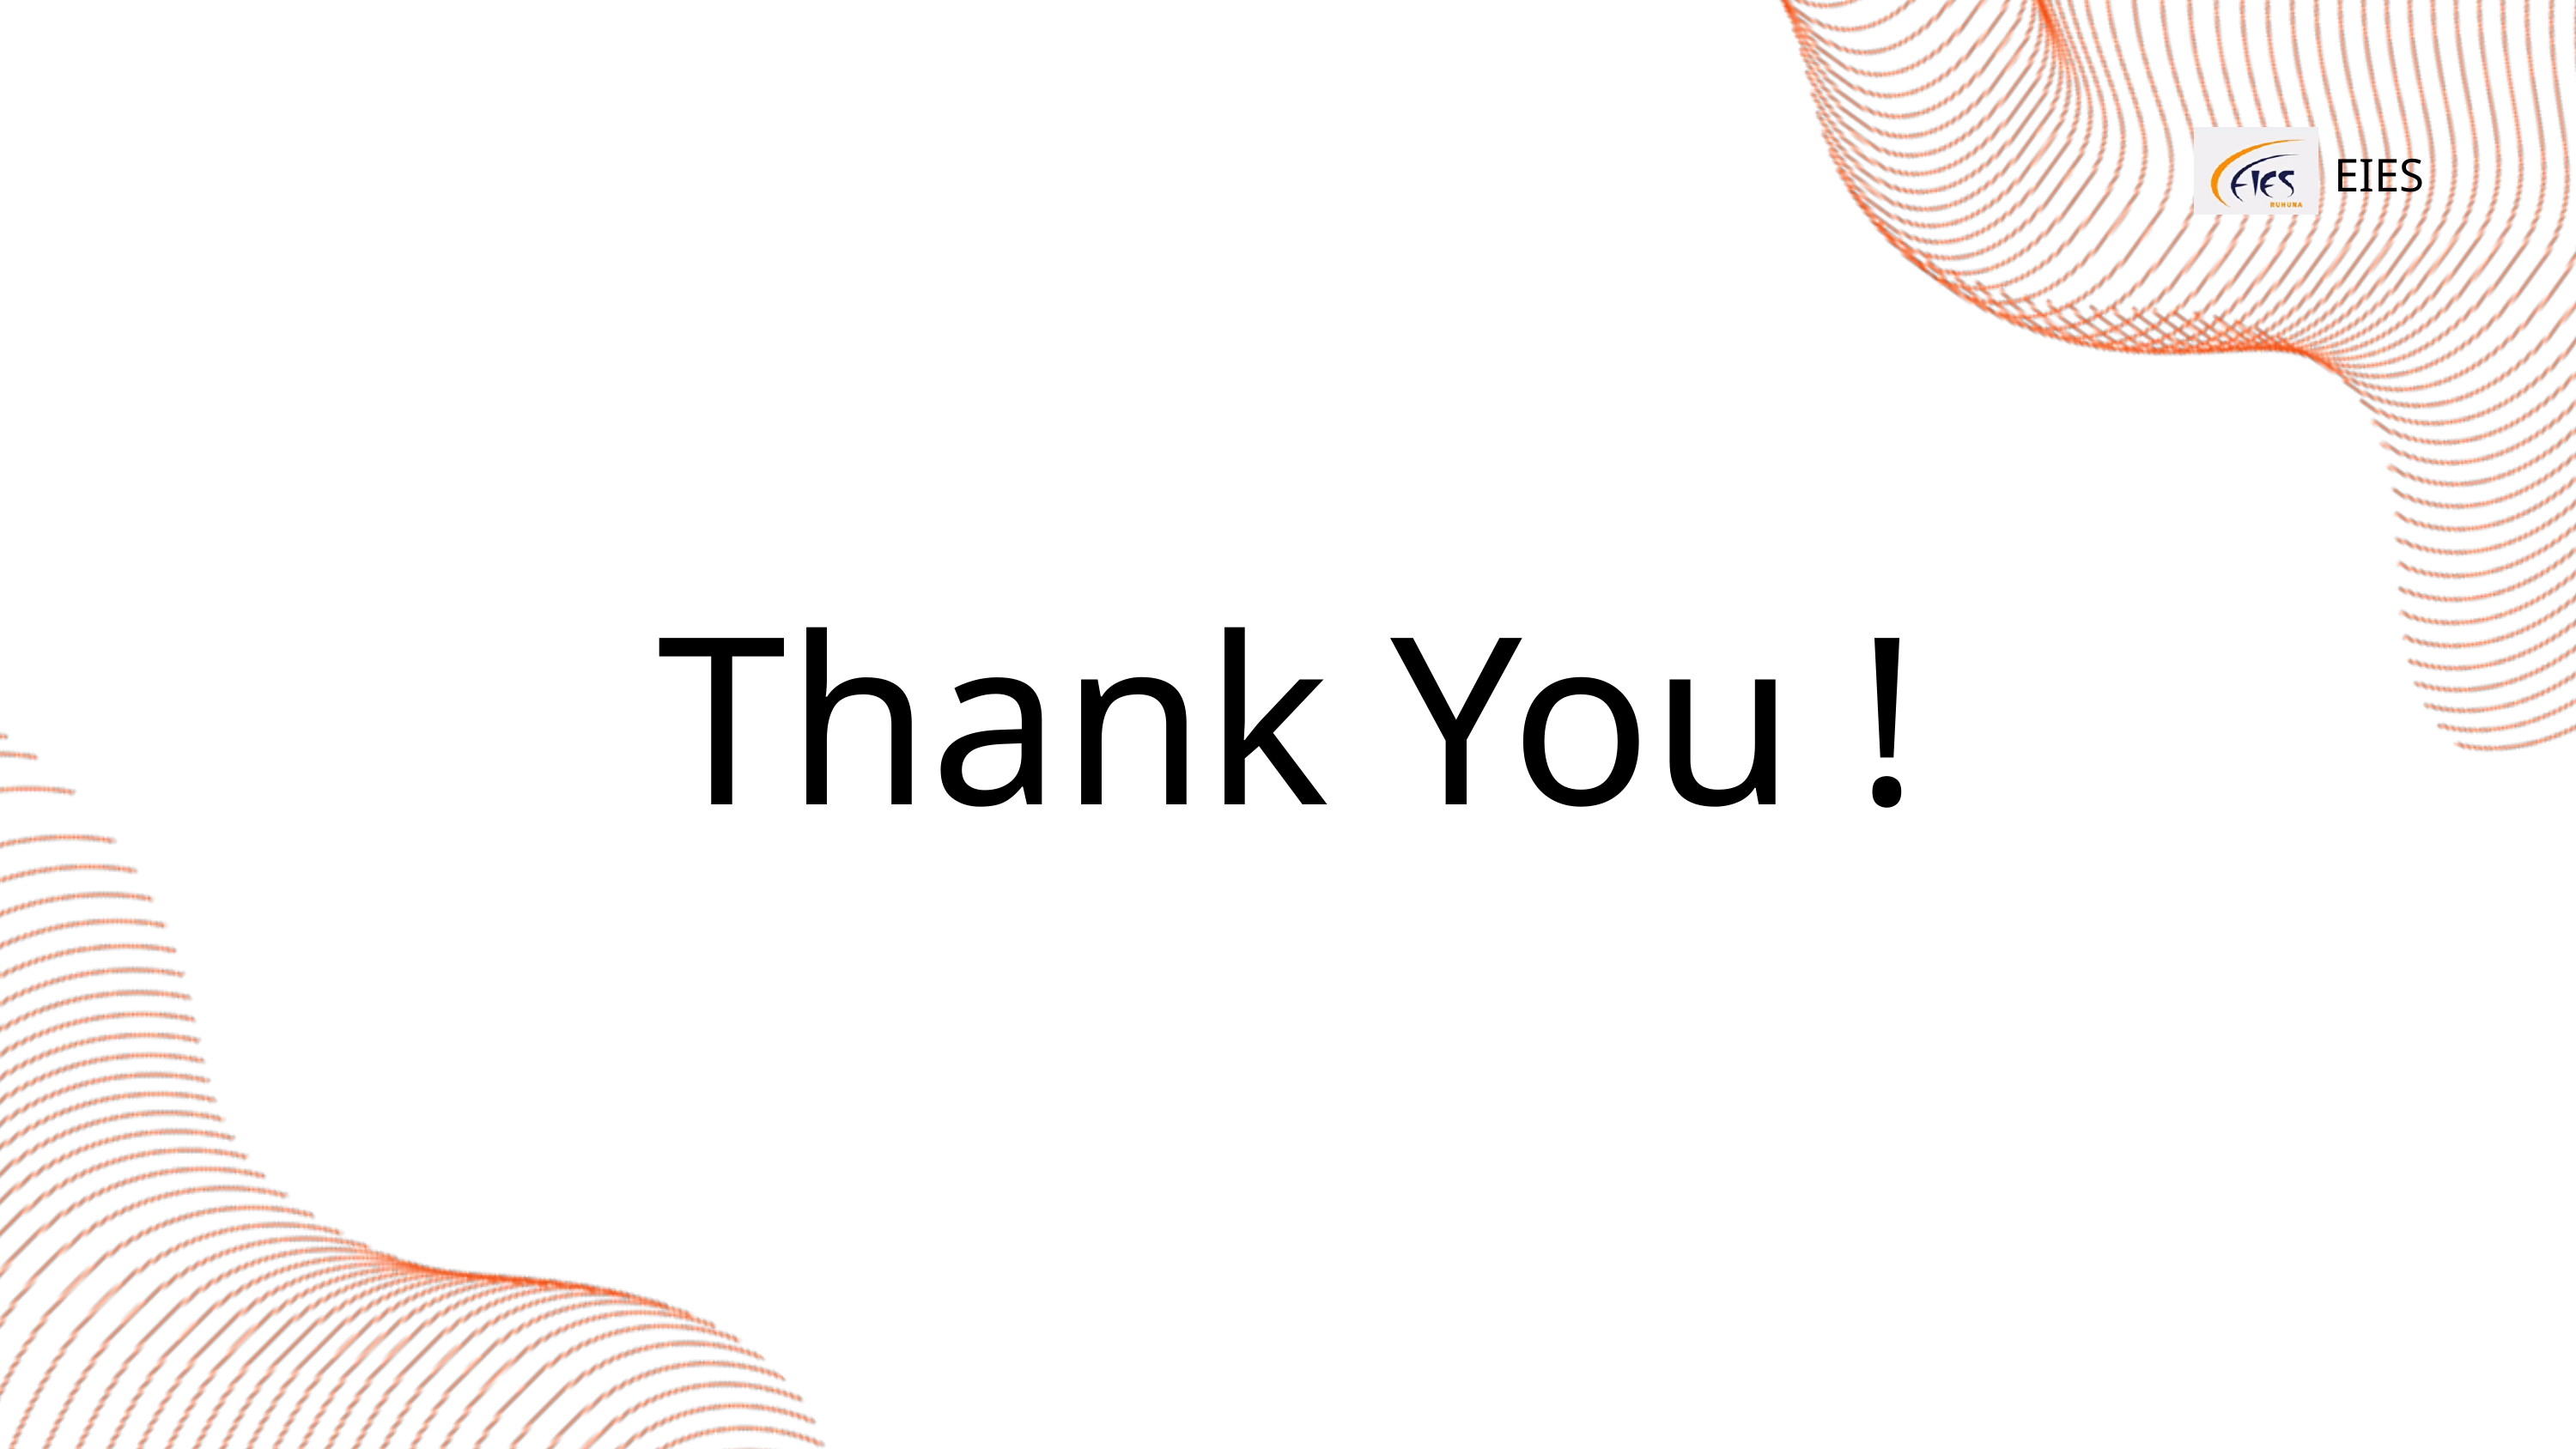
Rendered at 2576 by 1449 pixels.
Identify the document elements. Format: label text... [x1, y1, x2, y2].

picture [0, 597, 914, 1449]
picture [1427, 0, 2576, 815]
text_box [2193, 127, 2432, 215]
text_box Thank You ! [448, 618, 2128, 852]
